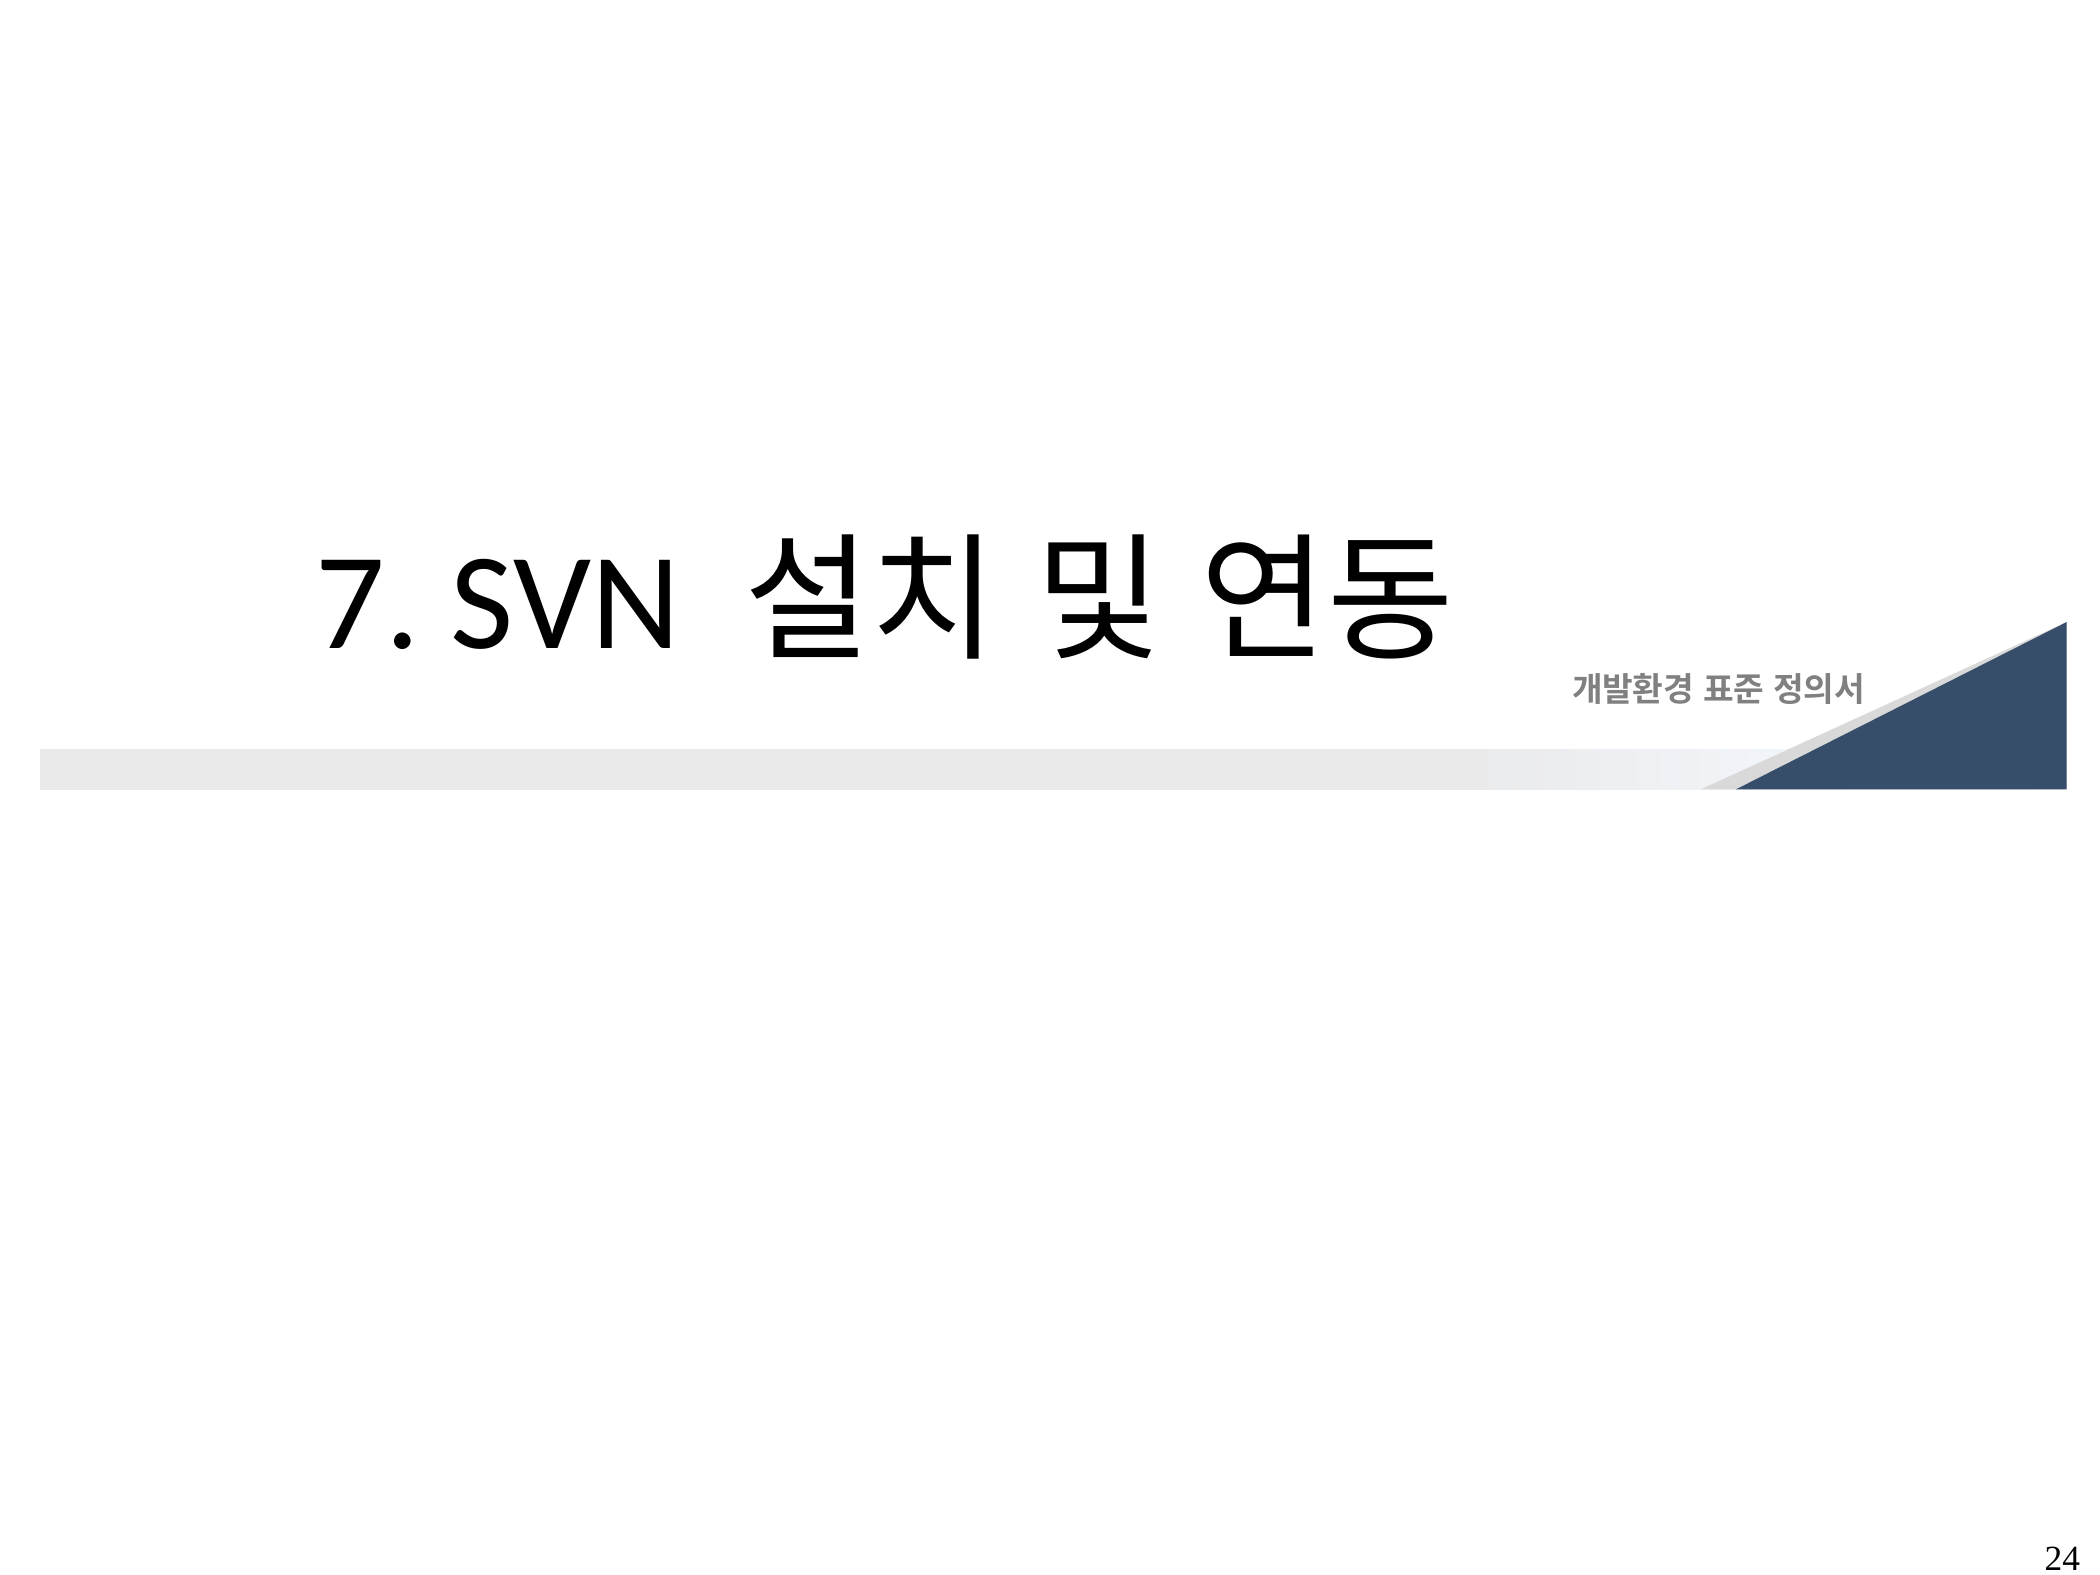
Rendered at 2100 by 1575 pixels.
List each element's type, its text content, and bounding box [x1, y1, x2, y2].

slide_number 24 [1611, 1536, 2100, 1575]
title 7. SVN 설치 및 연동 [34, 421, 1736, 788]
